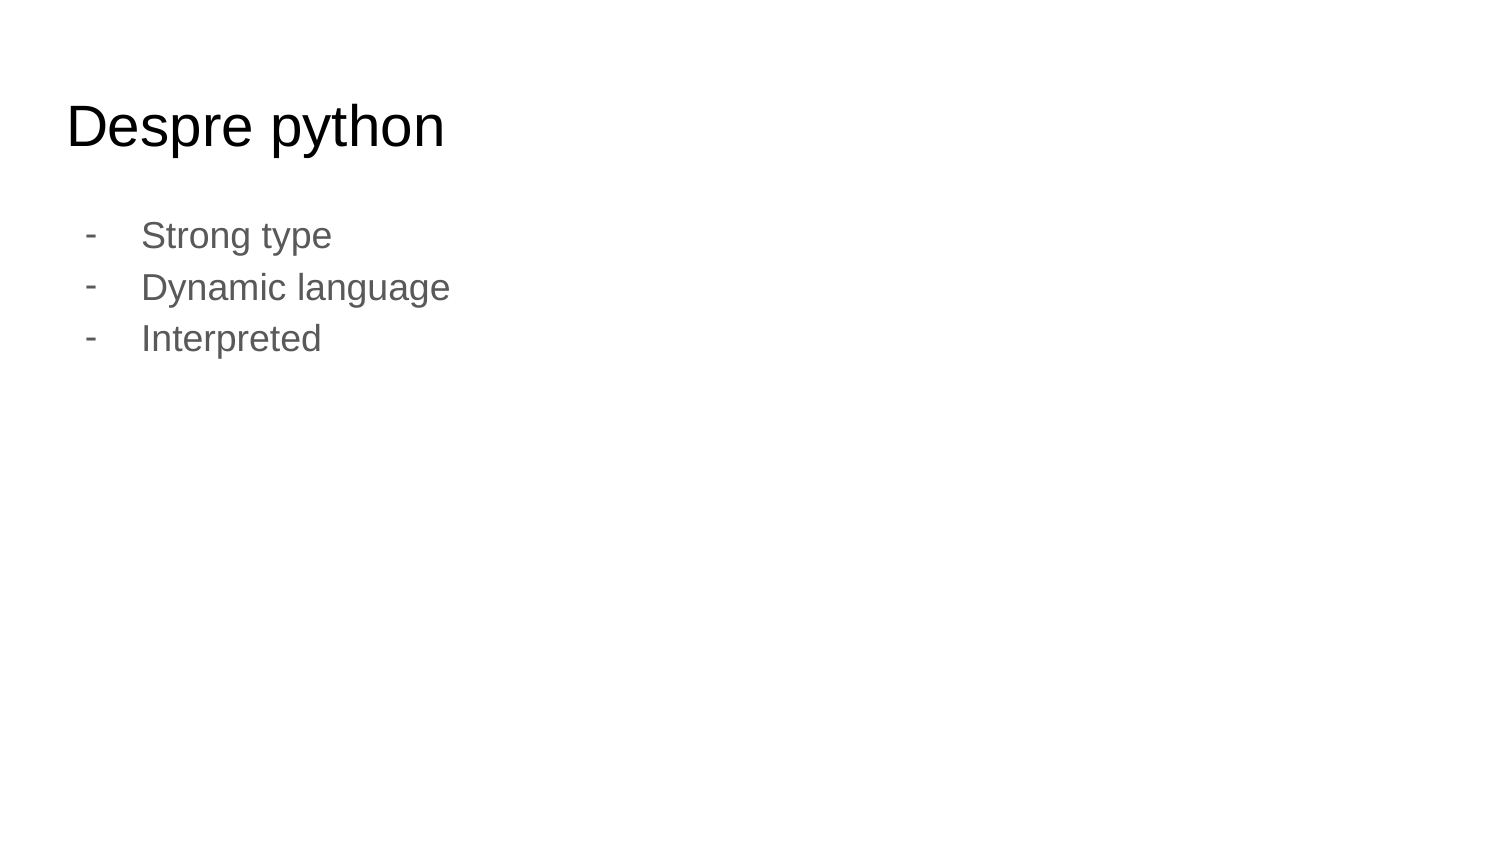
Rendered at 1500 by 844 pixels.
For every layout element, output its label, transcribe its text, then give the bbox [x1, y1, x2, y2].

title Despre python [51, 72, 1449, 167]
list Strong type Dynamic language Interpreted [51, 189, 1449, 750]
